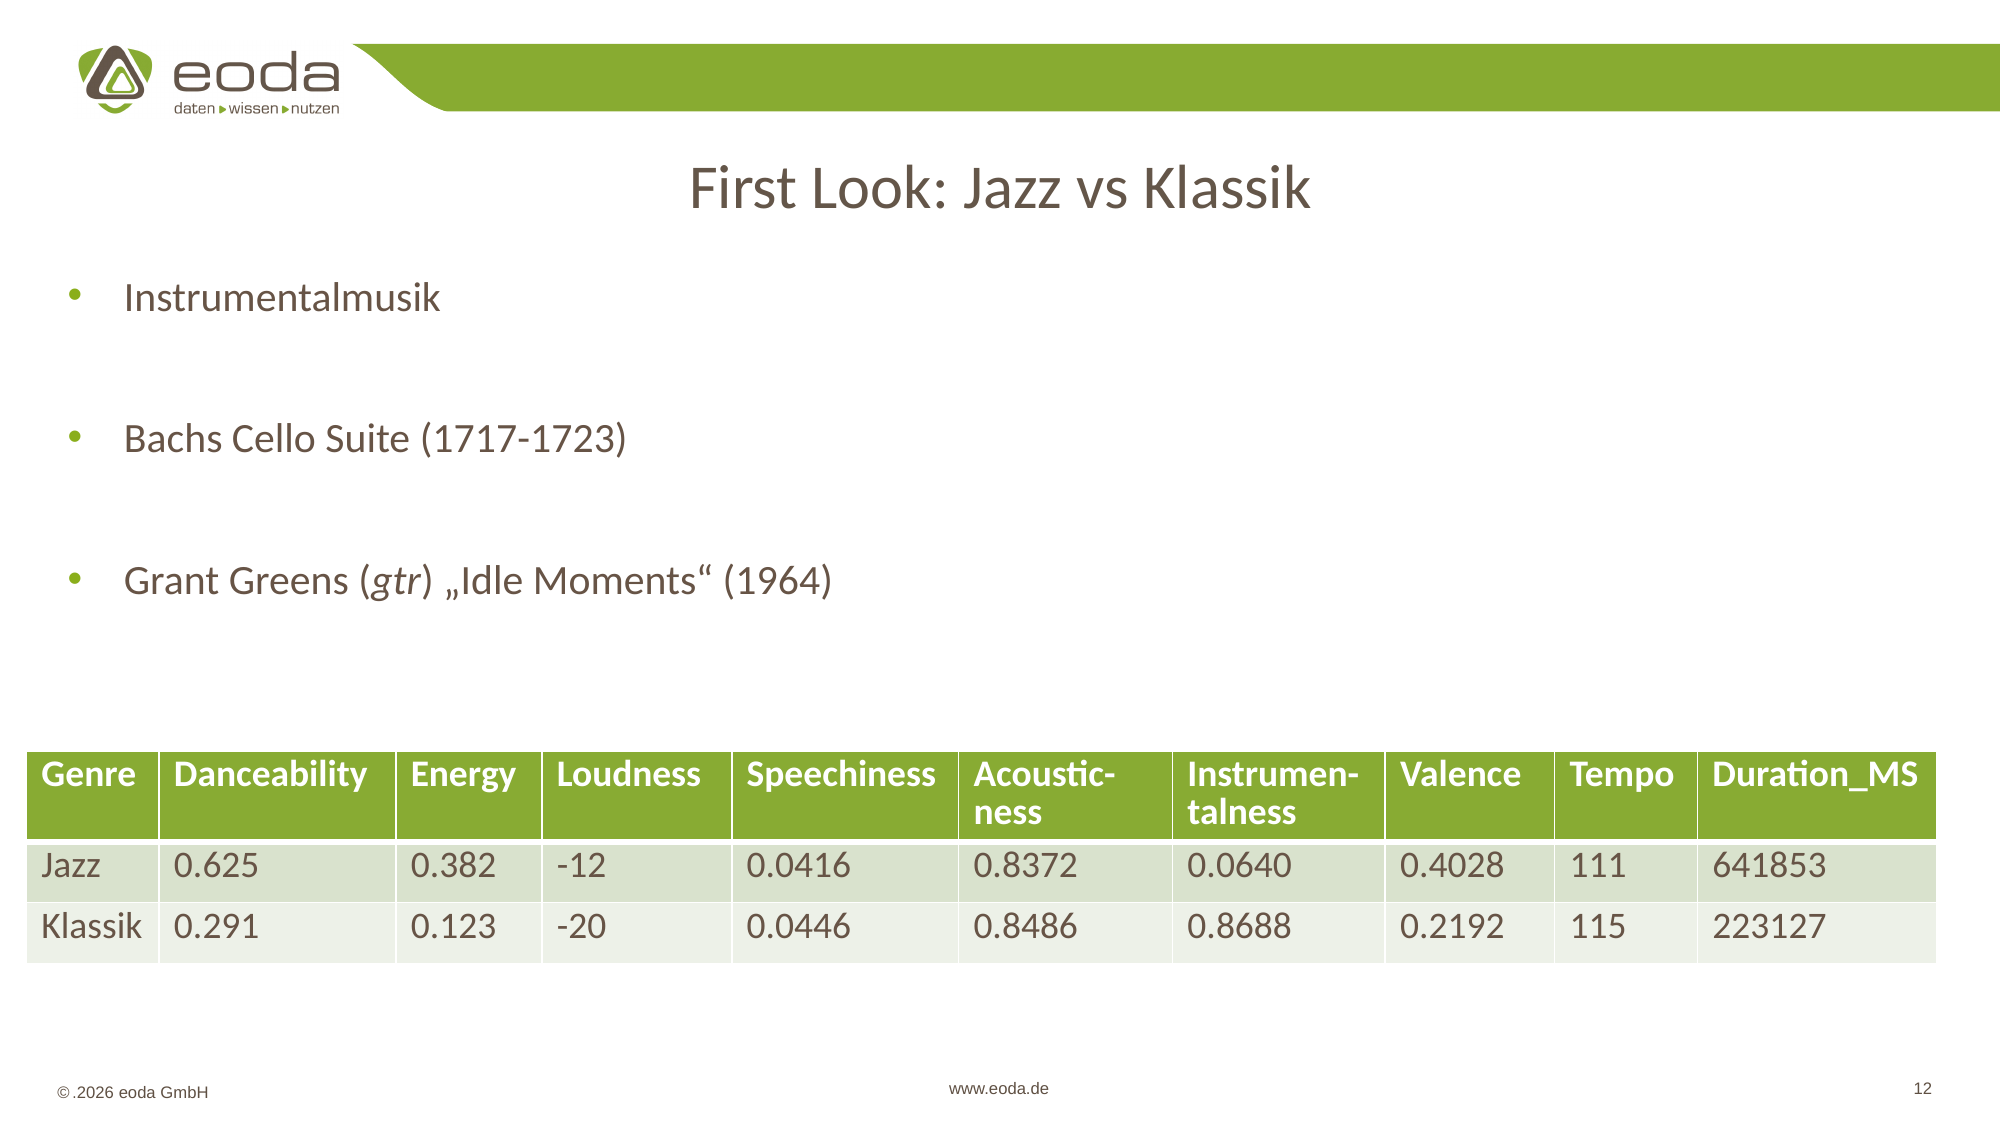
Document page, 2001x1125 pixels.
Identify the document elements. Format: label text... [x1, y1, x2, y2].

table_cell 0.8688 [1173, 903, 1384, 963]
table_cell 0.8486 [959, 903, 1172, 963]
table_cell 0.0640 [1173, 845, 1384, 902]
table_header Instrumen-talness [1173, 752, 1384, 839]
table_cell 0.291 [160, 903, 395, 963]
table_cell 0.4028 [1386, 845, 1554, 902]
table_cell 0.2192 [1386, 903, 1554, 963]
table_header Duration_MS [1698, 752, 1936, 839]
table_cell -12 [543, 845, 731, 902]
table_cell 0.625 [160, 845, 395, 902]
table_cell Klassik [27, 903, 158, 963]
table_header Speechiness [733, 752, 958, 839]
table_cell 115 [1555, 903, 1697, 963]
table_cell 641853 [1698, 845, 1936, 902]
table_cell 0.0446 [733, 903, 958, 963]
table_cell 0.123 [397, 903, 541, 963]
table_cell Jazz [27, 845, 158, 902]
table_header Genre [27, 752, 158, 839]
table_header Valence [1386, 752, 1554, 839]
table_cell 0.8372 [959, 845, 1172, 902]
picture [73, 40, 344, 119]
table_header Loudness [543, 752, 731, 839]
list Instrumentalmusik Bachs Cello Suite (1717-1723) Grant Greens (gtr) „Idle Moments“ (1964) [52, 262, 1949, 609]
table_cell 223127 [1698, 903, 1936, 963]
list First Look: Jazz vs Klassik [53, 147, 1949, 237]
table_header Energy [397, 752, 541, 839]
table_cell 0.382 [397, 845, 541, 902]
table_cell 0.0416 [733, 845, 958, 902]
table_header Acoustic-ness [959, 752, 1172, 839]
table_header Tempo [1555, 752, 1697, 839]
table_cell 111 [1555, 845, 1697, 902]
table_cell -20 [543, 903, 731, 963]
table_header Danceability [160, 752, 395, 839]
